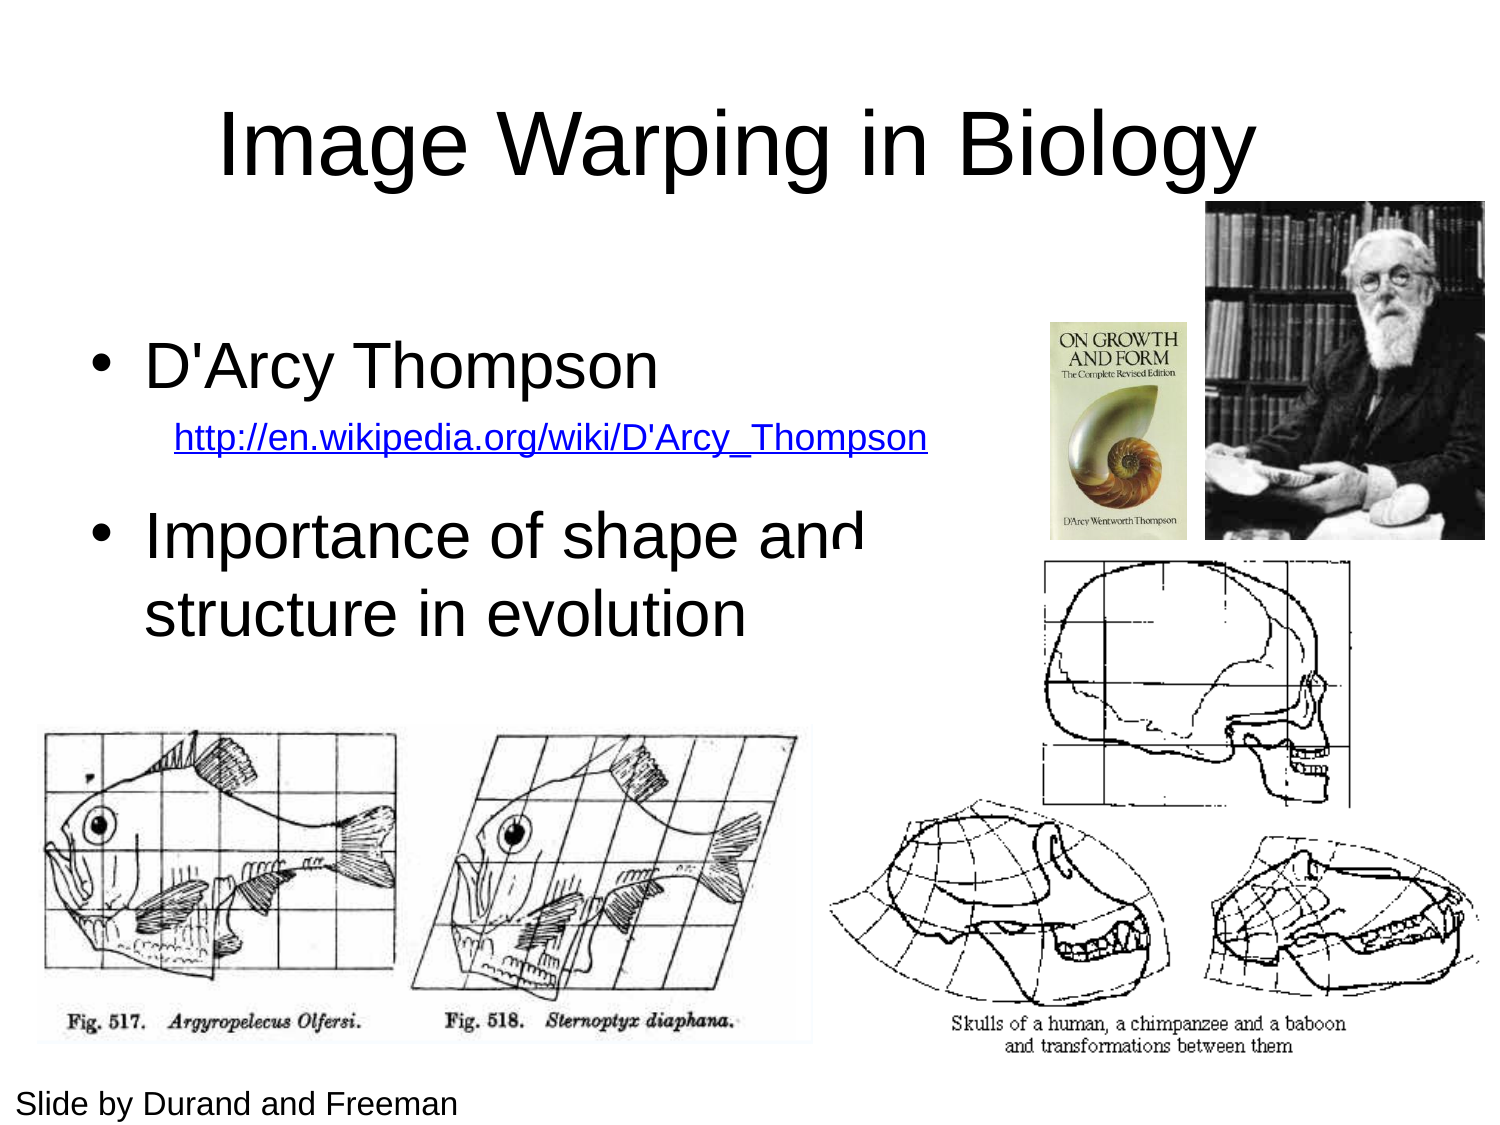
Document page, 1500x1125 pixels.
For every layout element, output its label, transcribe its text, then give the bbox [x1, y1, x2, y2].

picture [1049, 322, 1187, 540]
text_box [37, 724, 813, 1044]
text_box Slide by Durand and Freeman [0, 1074, 474, 1125]
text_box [826, 549, 1500, 1079]
text_box http://en.wikipedia.org/wiki/D'Arcy_Thompson [159, 405, 943, 510]
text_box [1205, 201, 1486, 540]
title Image Warping in Biology [75, 45, 1425, 233]
list D'Arcy Thompson Importance of shape and structure in evolution [75, 315, 952, 660]
